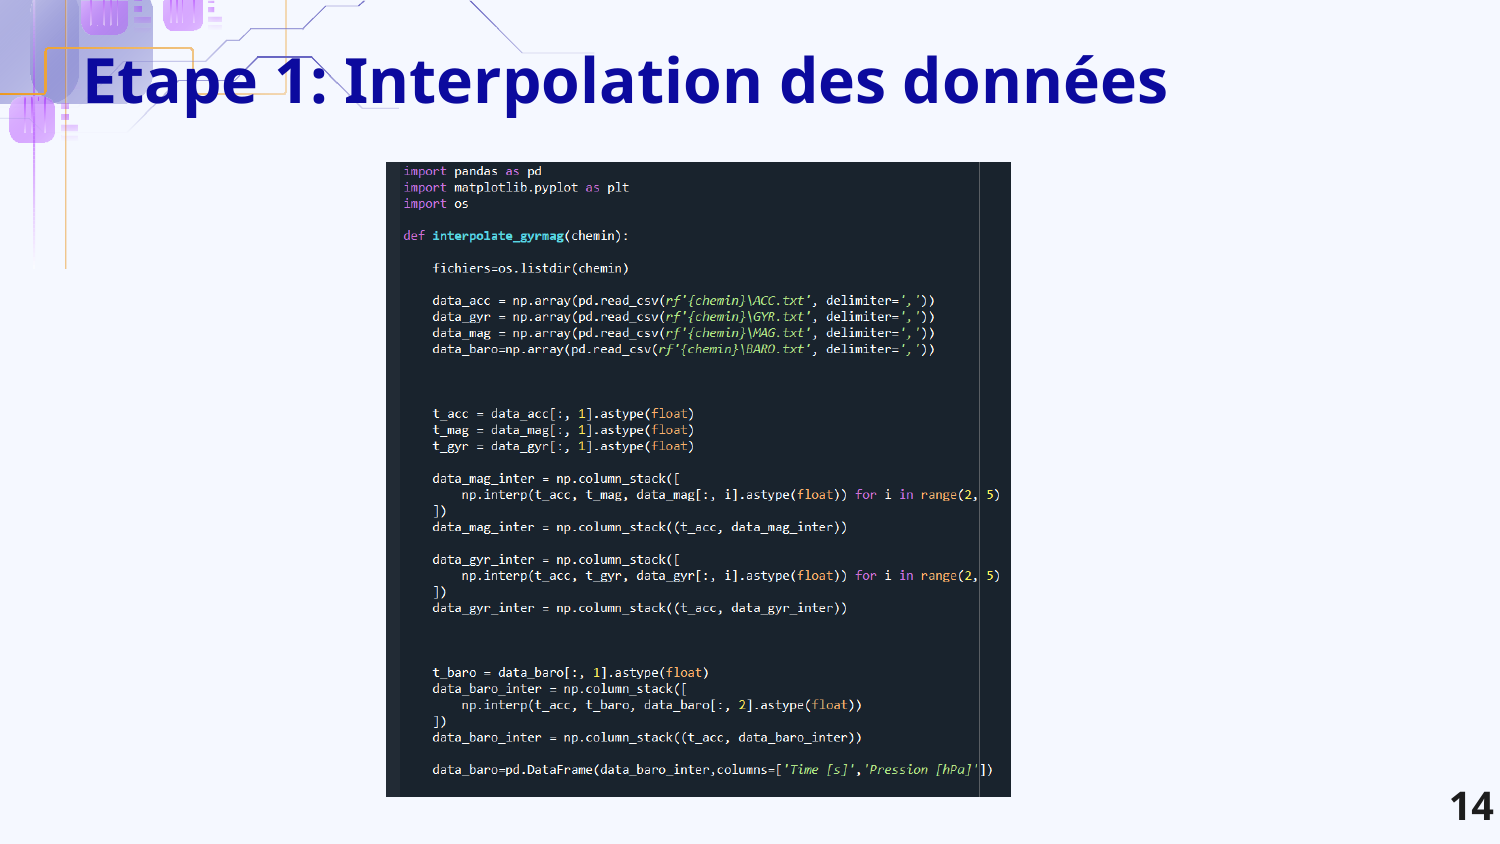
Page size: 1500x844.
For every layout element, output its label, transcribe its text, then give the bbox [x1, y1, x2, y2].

text_box 14 [1433, 777, 1500, 844]
picture [386, 162, 1011, 797]
text_box Etape 1: Interpolation des données [67, 9, 1433, 148]
